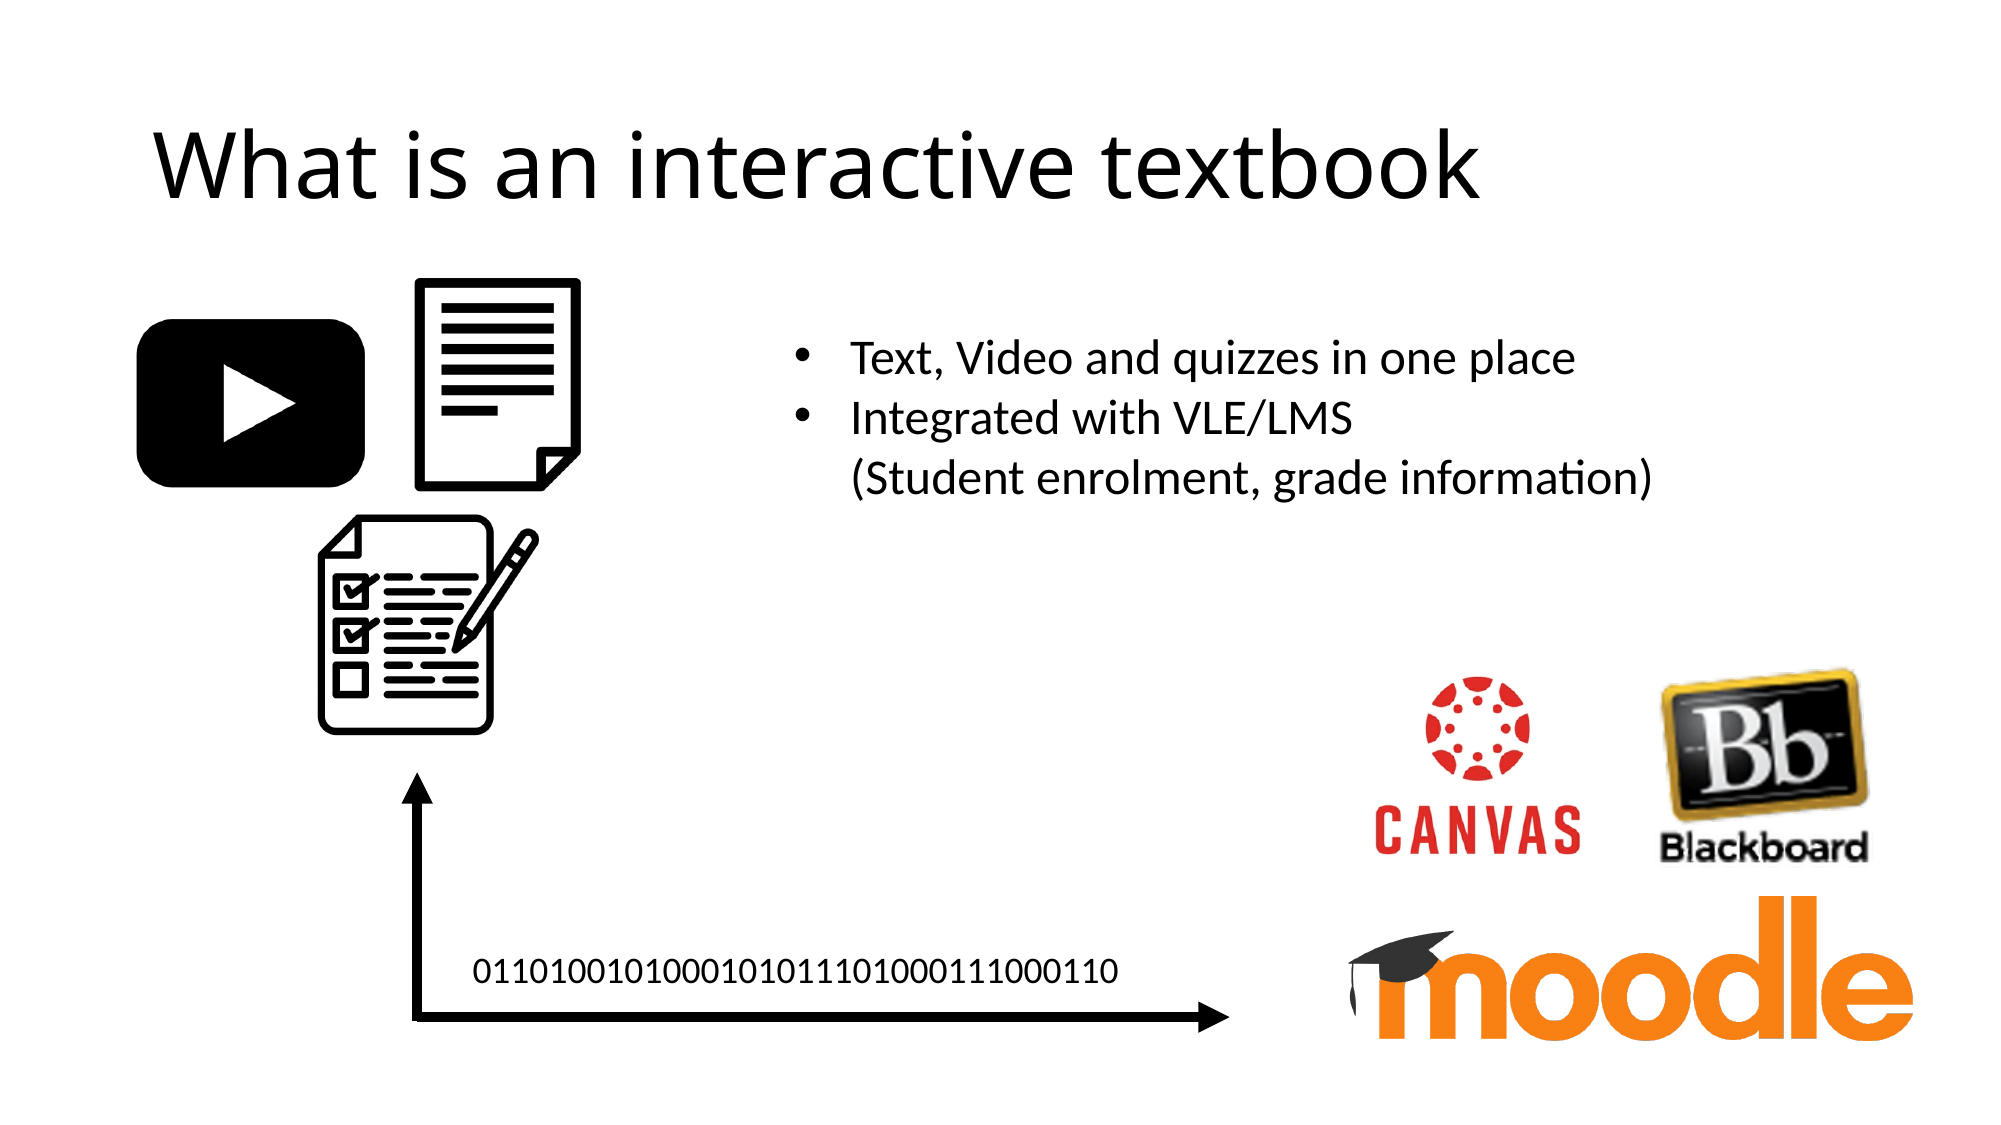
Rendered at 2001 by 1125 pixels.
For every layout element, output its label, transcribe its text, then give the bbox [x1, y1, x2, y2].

text_box Text, Video and quizzes in one place Integrated with VLE/LMS (Student enrolment, grade information) [779, 316, 1670, 512]
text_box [417, 772, 1230, 1021]
title What is an interactive textbook [137, 59, 1863, 278]
picture [1348, 653, 1913, 1041]
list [281, 508, 574, 750]
picture [112, 260, 599, 517]
